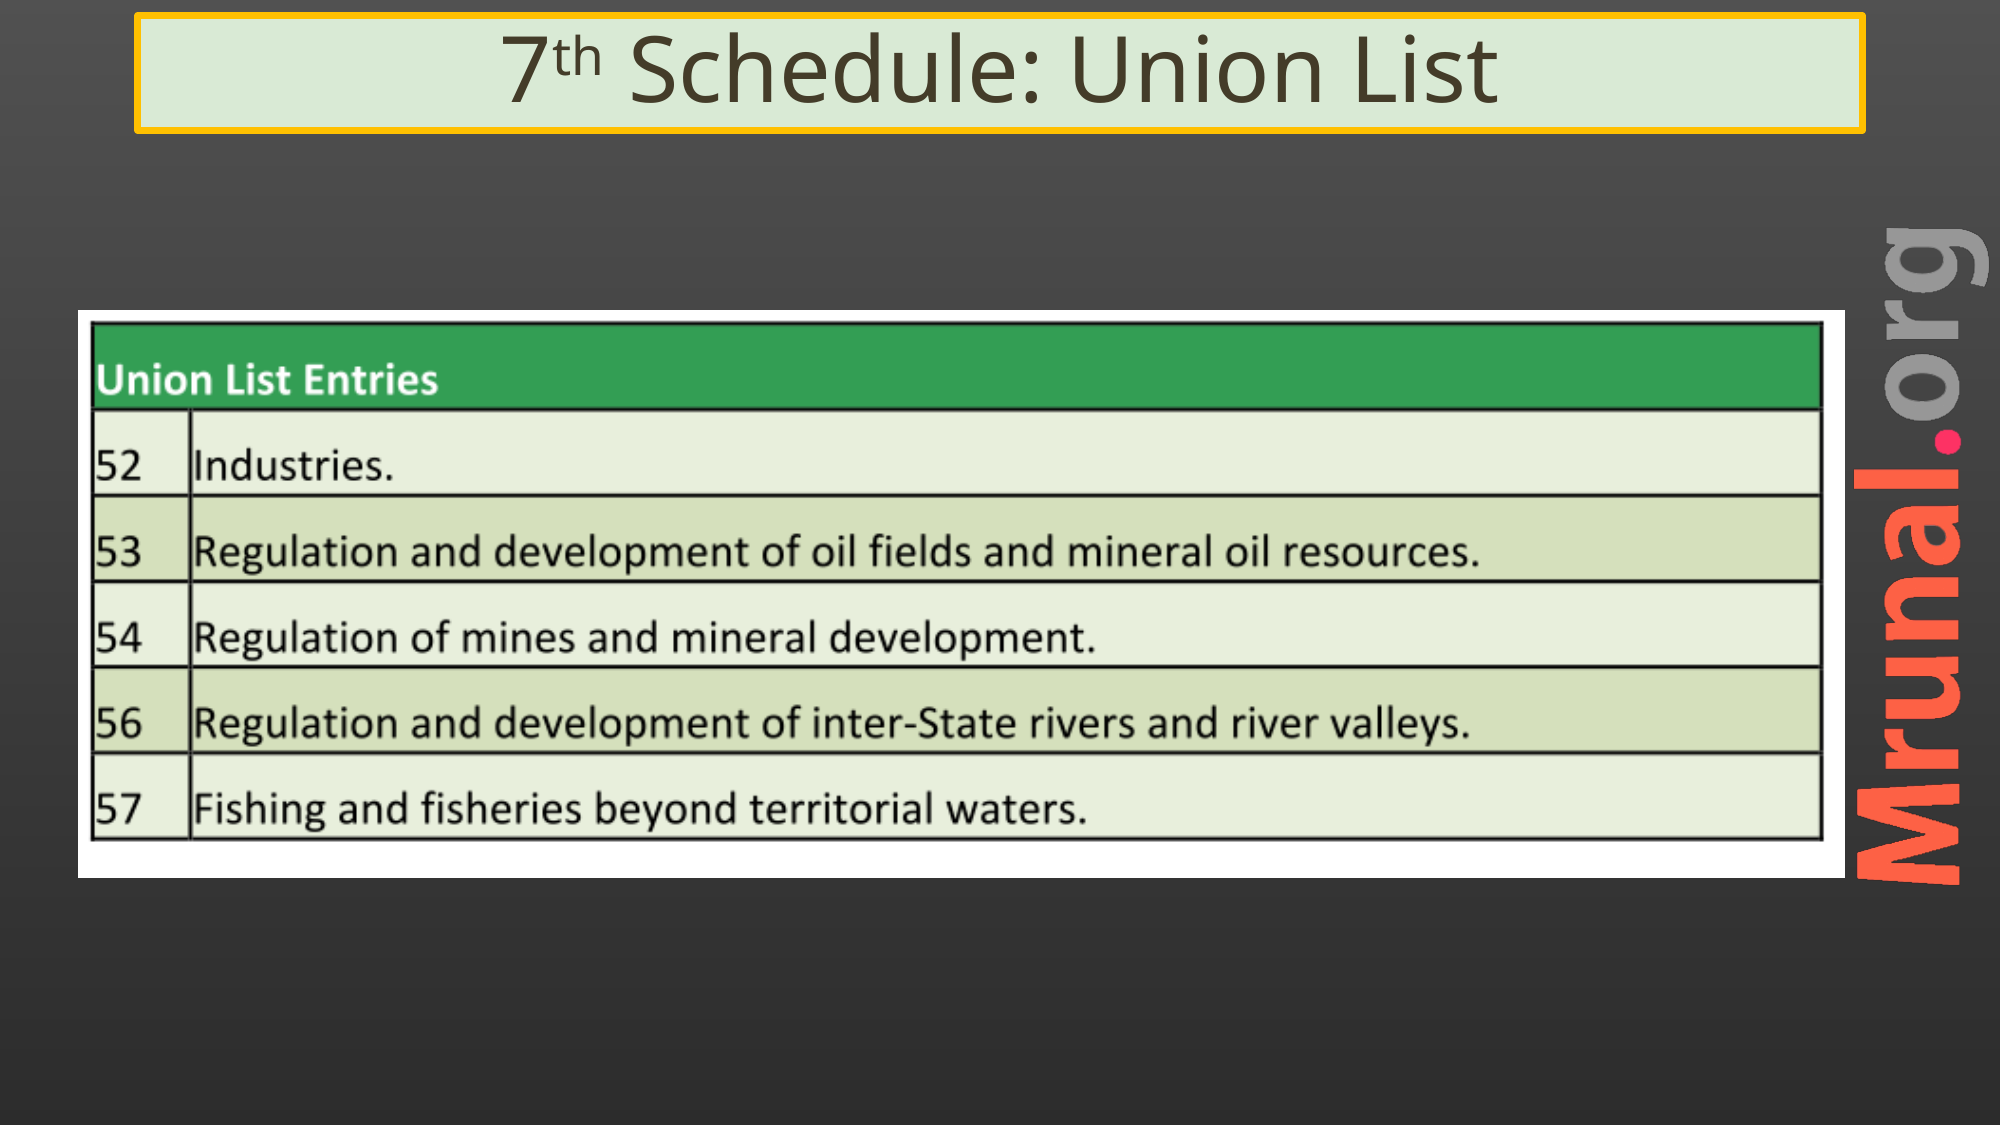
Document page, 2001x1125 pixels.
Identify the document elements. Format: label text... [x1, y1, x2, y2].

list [78, 310, 1845, 878]
title 7th Schedule: Union List [134, 12, 1866, 134]
picture [1832, 223, 2000, 894]
